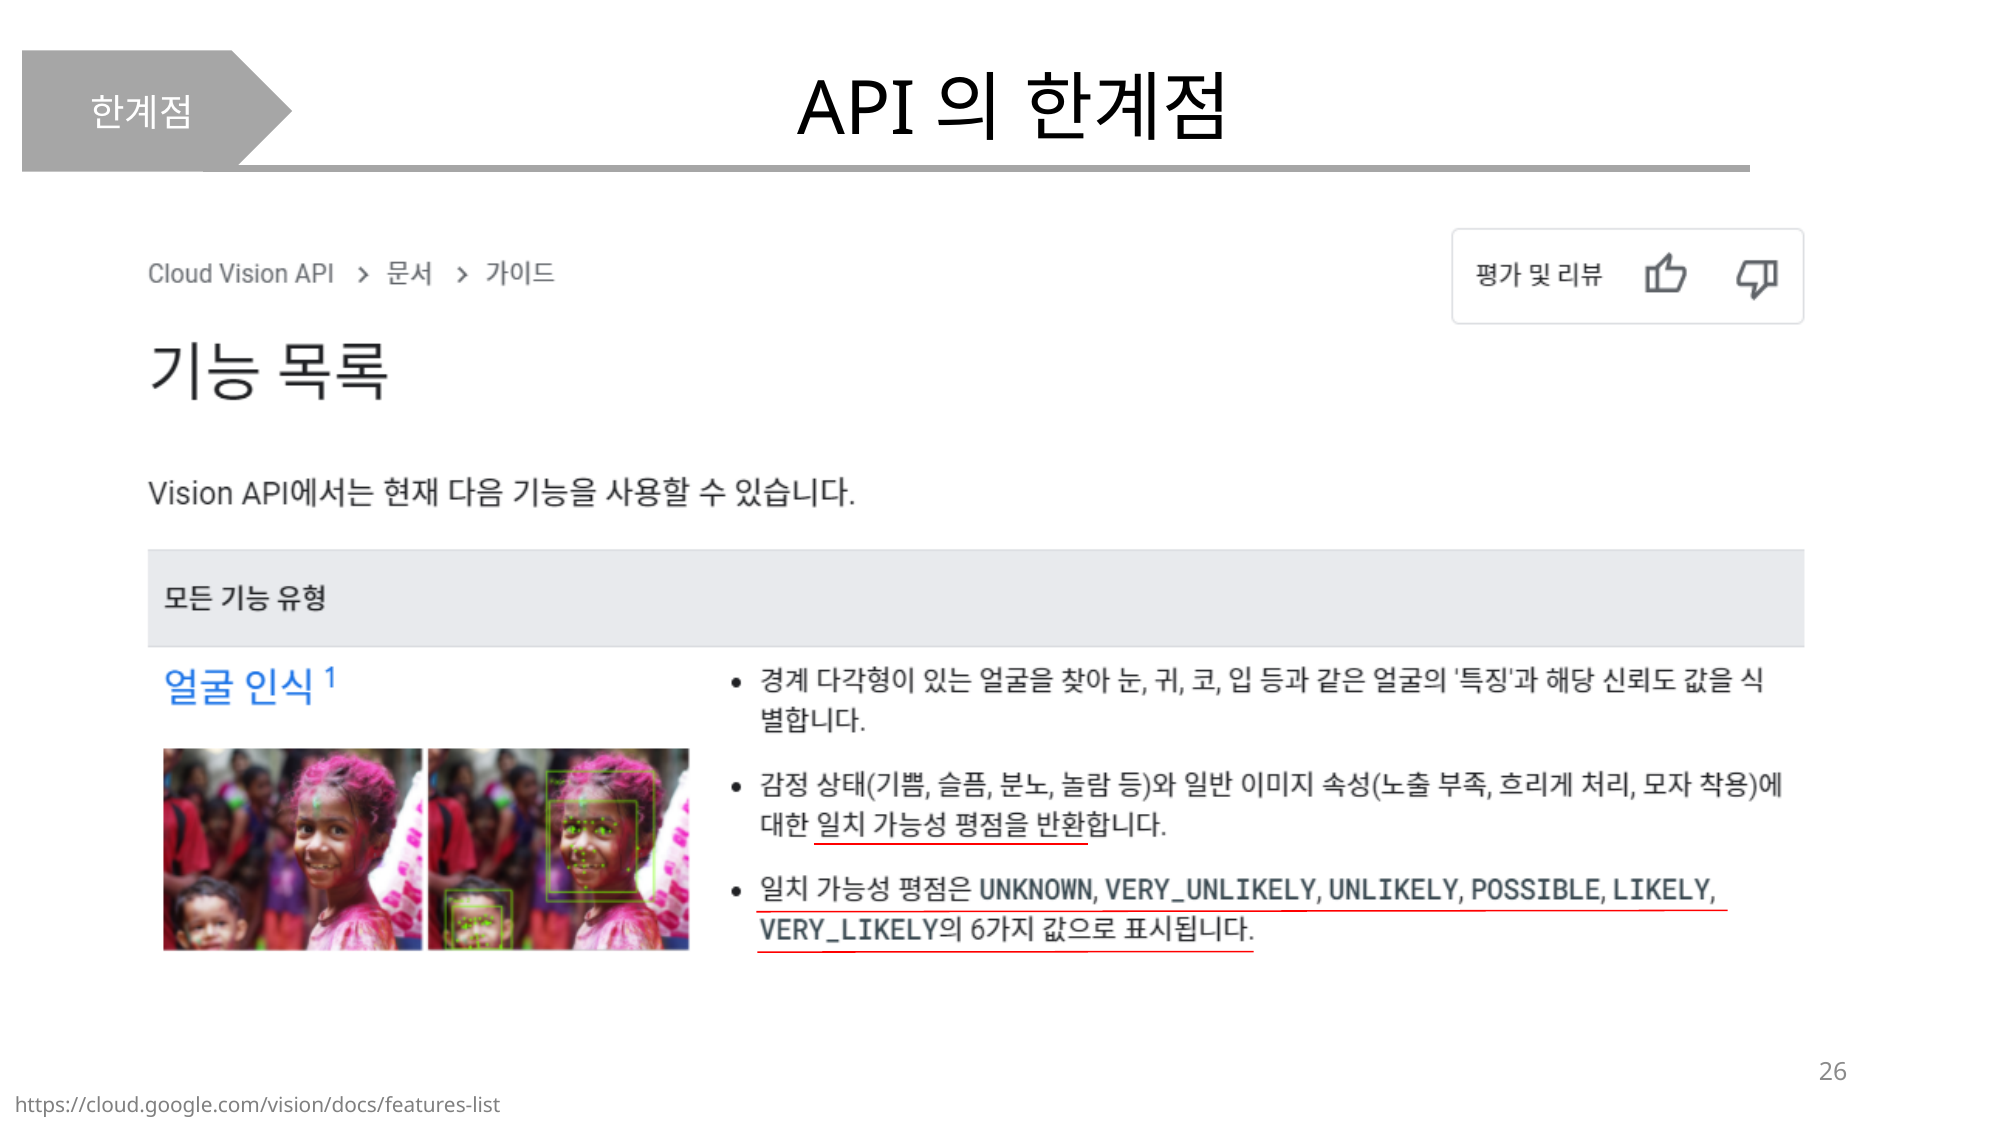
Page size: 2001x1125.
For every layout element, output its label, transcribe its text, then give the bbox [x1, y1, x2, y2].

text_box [23, 51, 1751, 171]
picture [135, 190, 1819, 972]
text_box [756, 844, 1728, 953]
text_box https://cloud.google.com/vision/docs/features-list [0, 1084, 1000, 1125]
slide_number 26 [1412, 1042, 1863, 1103]
